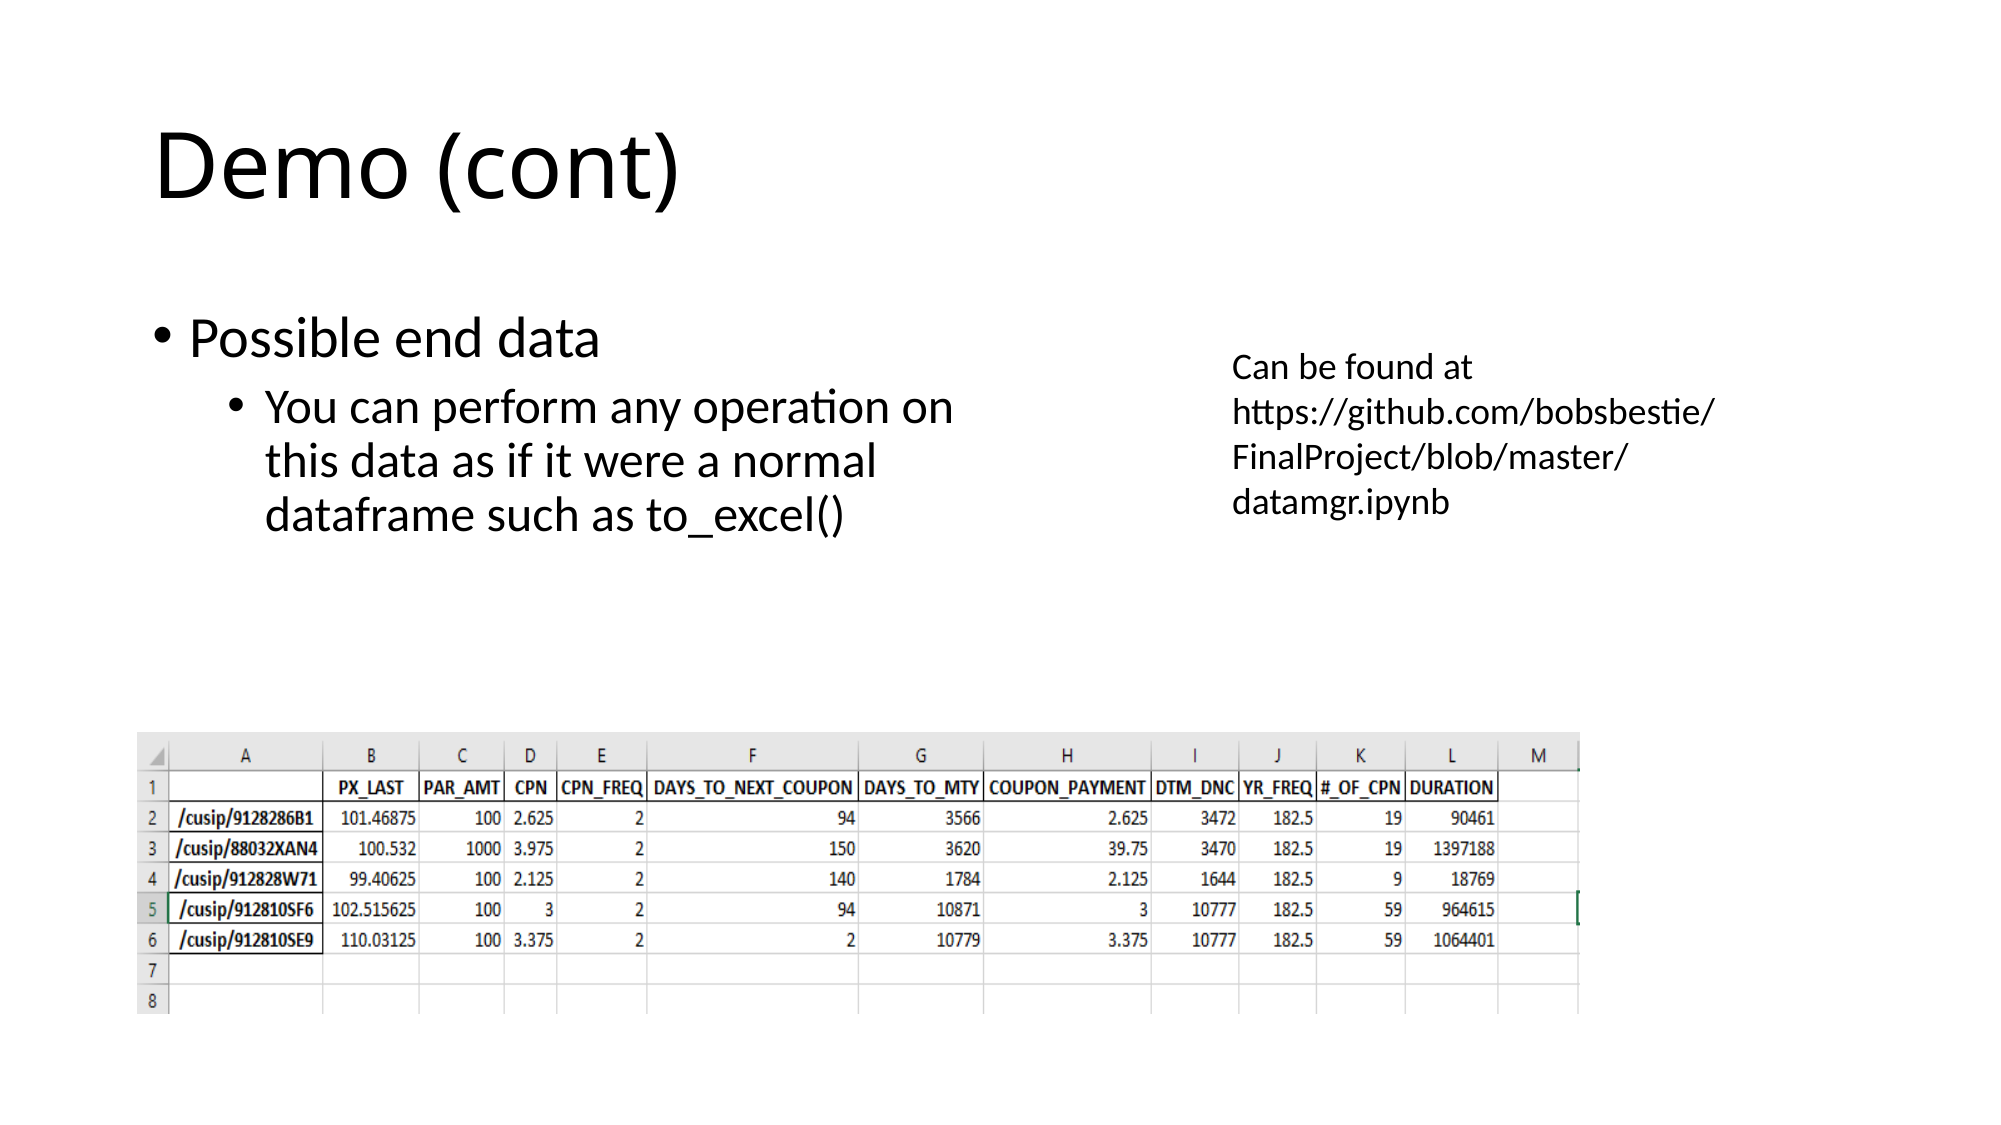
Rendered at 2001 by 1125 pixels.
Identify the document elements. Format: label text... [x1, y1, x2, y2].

title Demo (cont) [137, 59, 1863, 278]
list Possible end data You can perform any operation on this data as if it were a normal dataframe such as to_excel() [137, 299, 988, 603]
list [137, 732, 1580, 1014]
text_box Can be found at https://github.com/bobsbestie/FinalProject/blob/master/datamgr.ipynb [1217, 334, 1839, 530]
